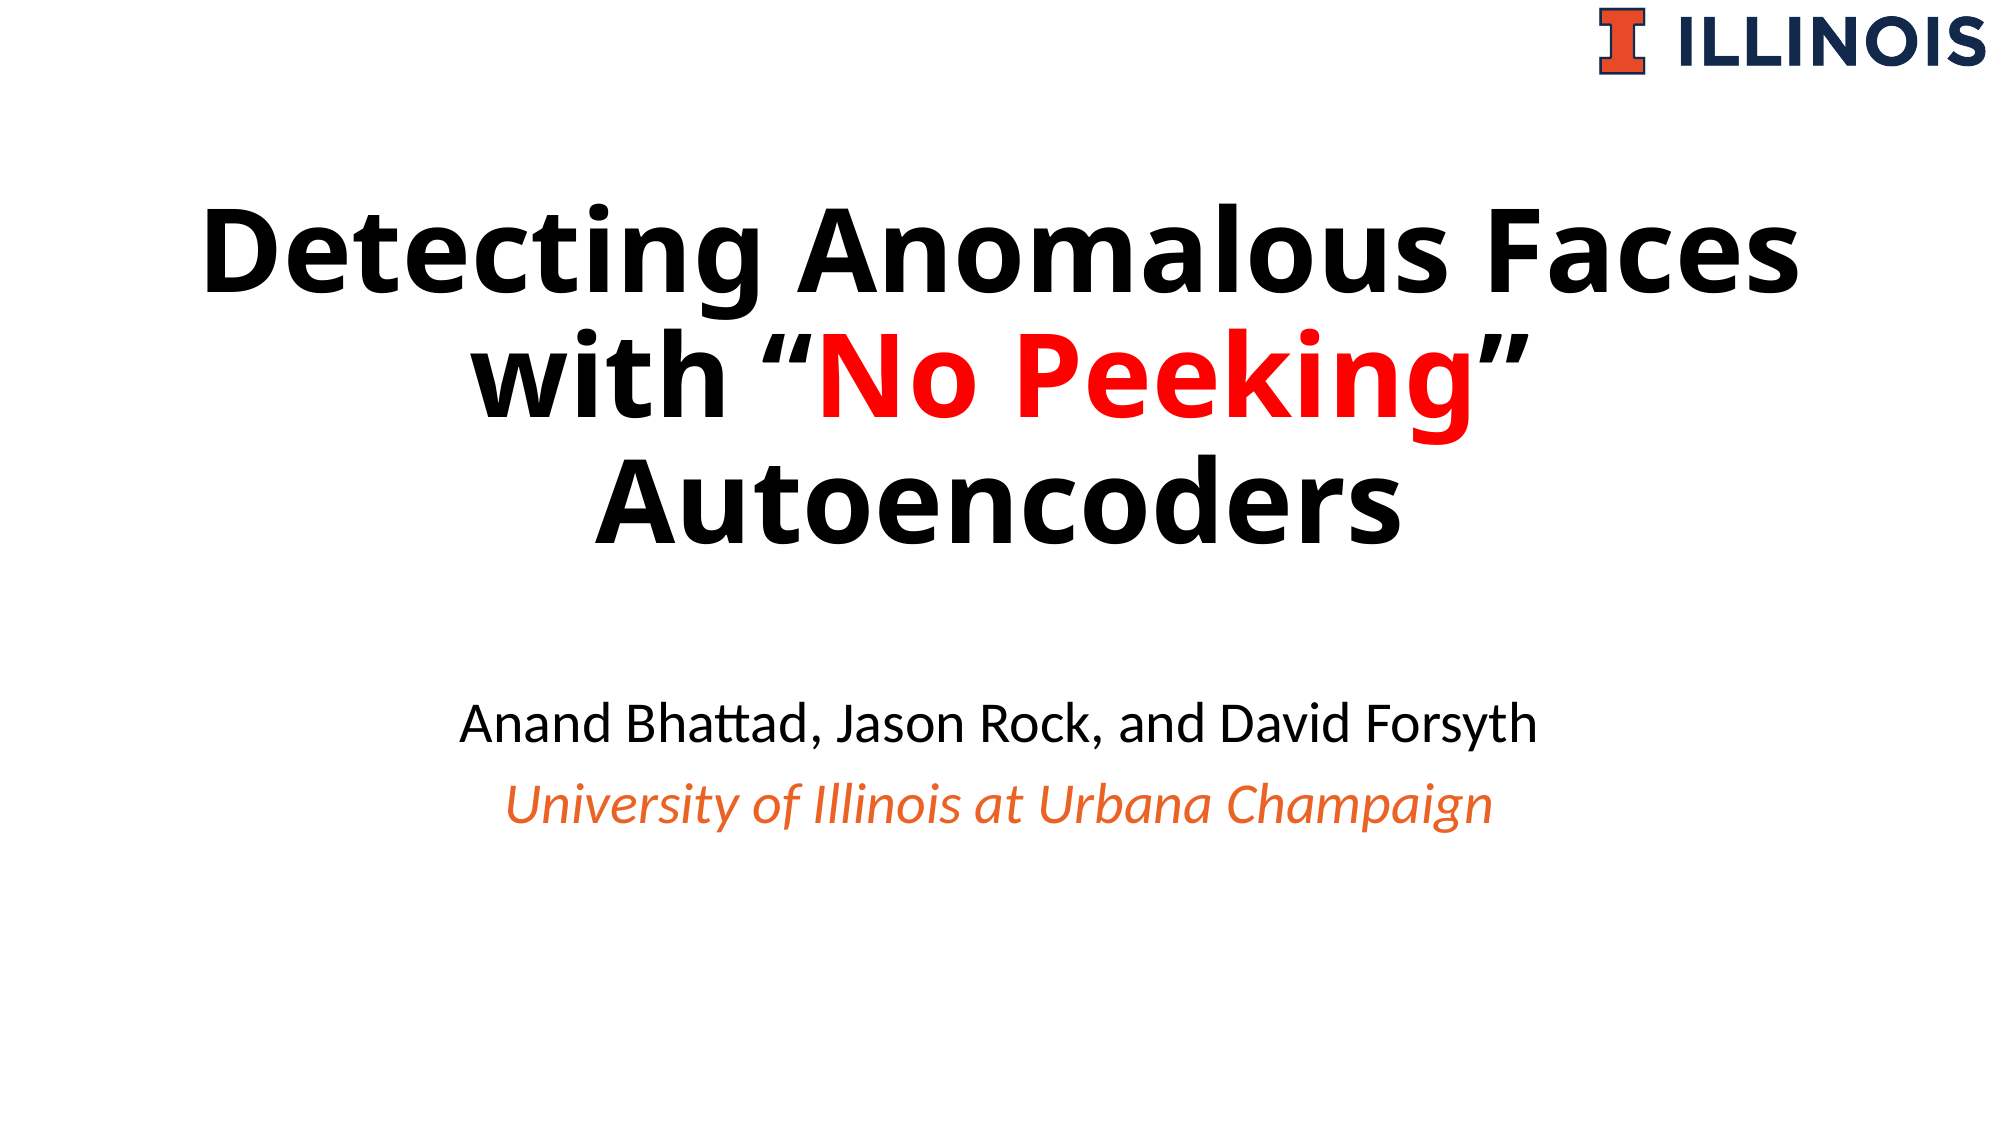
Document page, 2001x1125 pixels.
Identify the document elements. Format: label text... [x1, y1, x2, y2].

title Detecting Anomalous Faces with “No Peeking” Autoencoders [150, 184, 1850, 576]
picture [1599, 7, 1986, 75]
subtitle Anand Bhattad, Jason Rock, and David Forsyth University of Illinois at Urbana Champaign [365, 685, 1635, 847]
